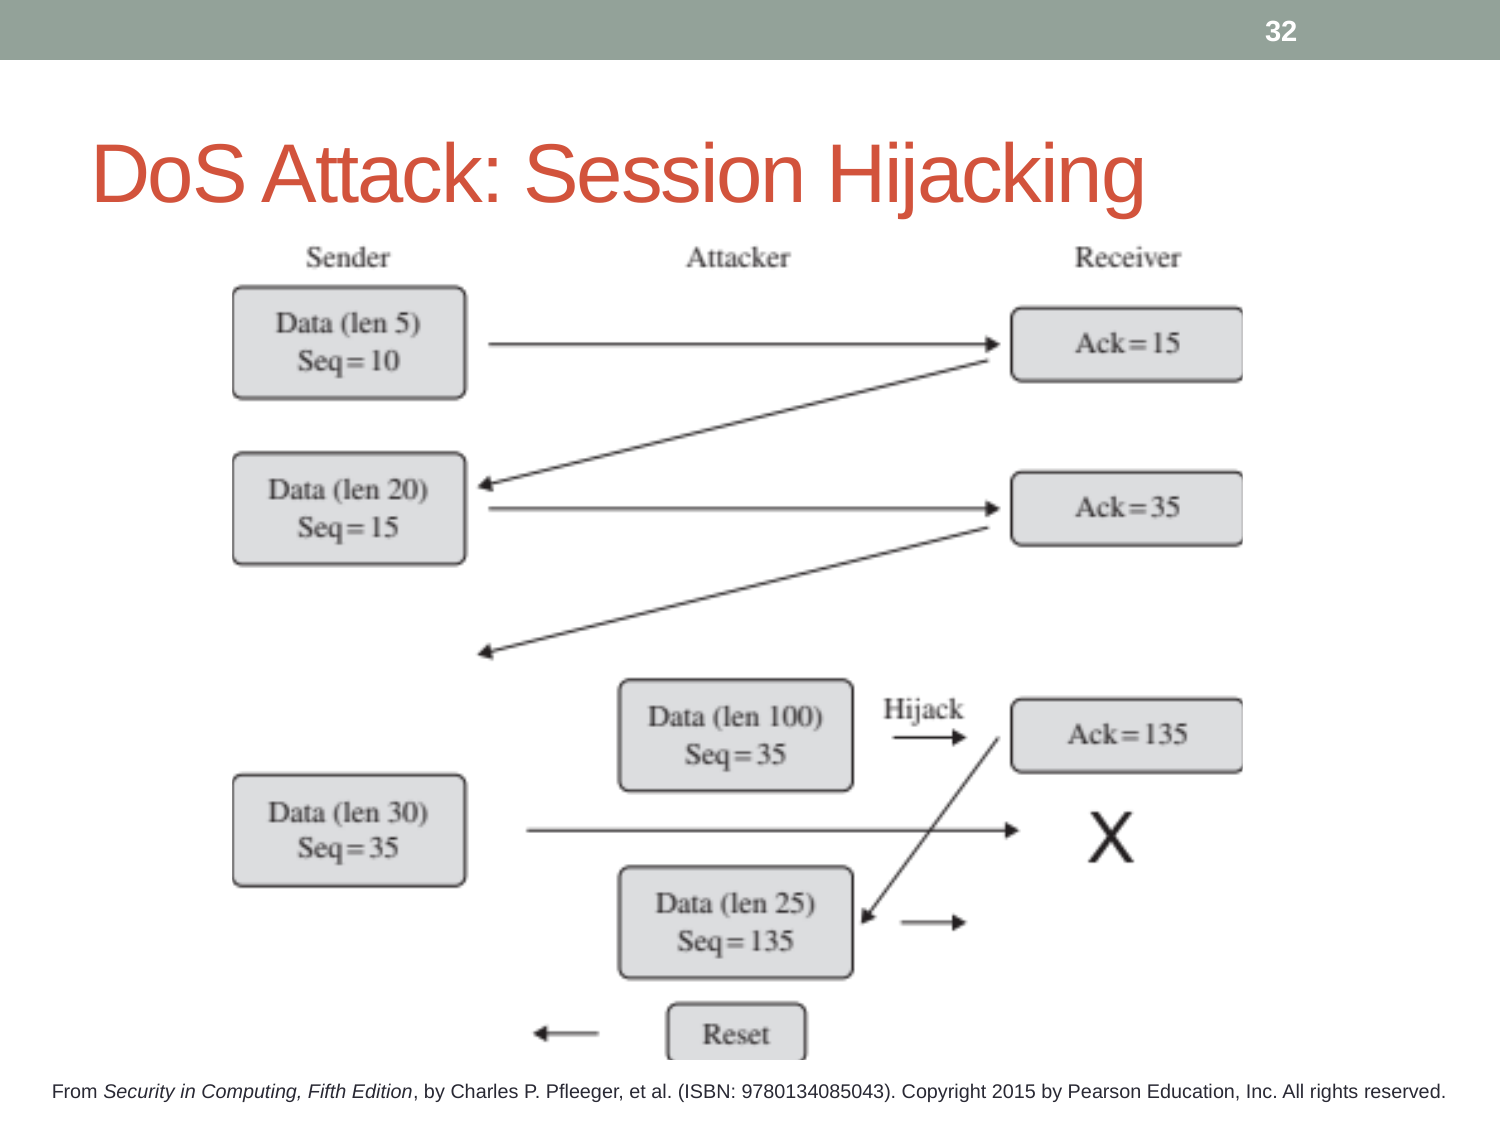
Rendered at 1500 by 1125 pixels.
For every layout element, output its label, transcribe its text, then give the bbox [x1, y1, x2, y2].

footer From Security in Computing, Fifth Edition, by Charles P. Pfleeger, et al. (ISBN: 9780134085043). Copyright 2015 by Pearson Education, Inc. All rights reserved. [0, 1075, 1500, 1125]
slide_number 32 [1250, 3, 1425, 57]
title DoS Attack: Session Hijacking [75, 87, 1425, 250]
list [231, 232, 1265, 1073]
